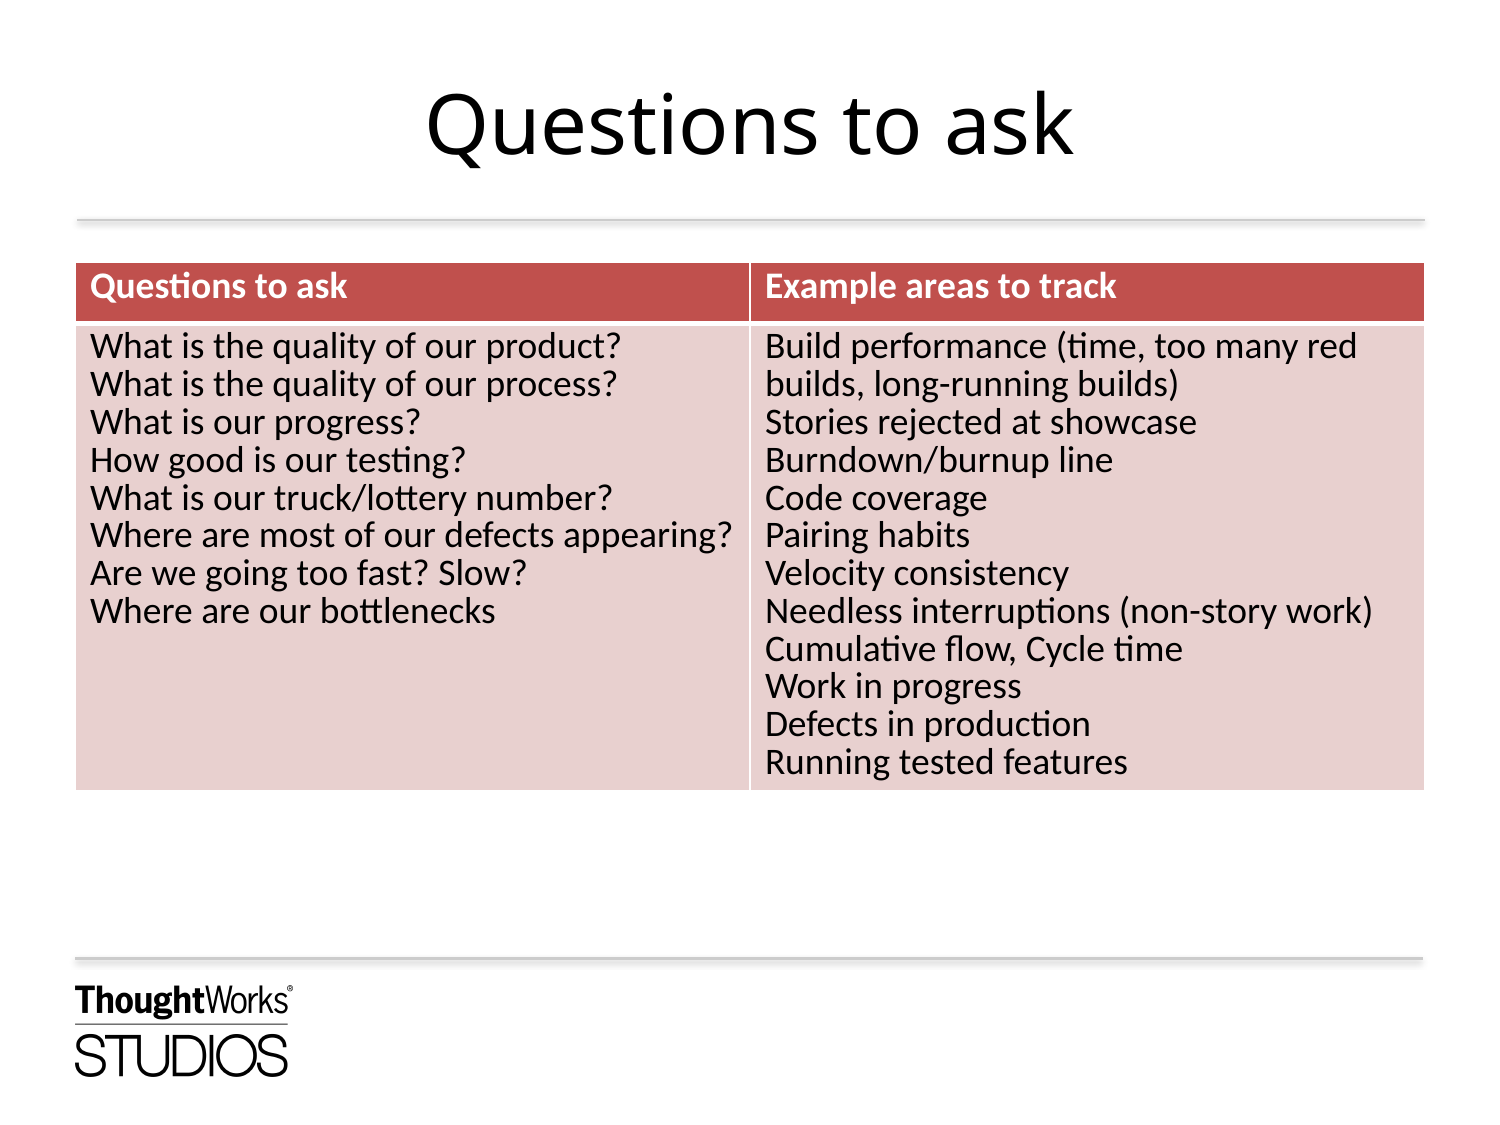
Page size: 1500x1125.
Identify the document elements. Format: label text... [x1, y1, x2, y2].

table_header Example areas to track [751, 263, 1424, 321]
title Questions to ask [75, 45, 1425, 197]
picture [75, 985, 293, 1077]
table_header Questions to ask [76, 263, 749, 321]
table_cell Build performance (time, too many red builds, long-running builds) Stories rejected at showcase Burndown/burnup line Code coverage Pairing habits Velocity consistency Needless interruptions (non-story work) Cumulative flow, Cycle time Work in progress Defects in production Running tested features [751, 326, 1424, 790]
table_cell What is the quality of our product? What is the quality of our process? What is our progress? How good is our testing? What is our truck/lottery number? Where are most of our defects appearing? Are we going too fast? Slow? Where are our bottlenecks [76, 326, 749, 790]
